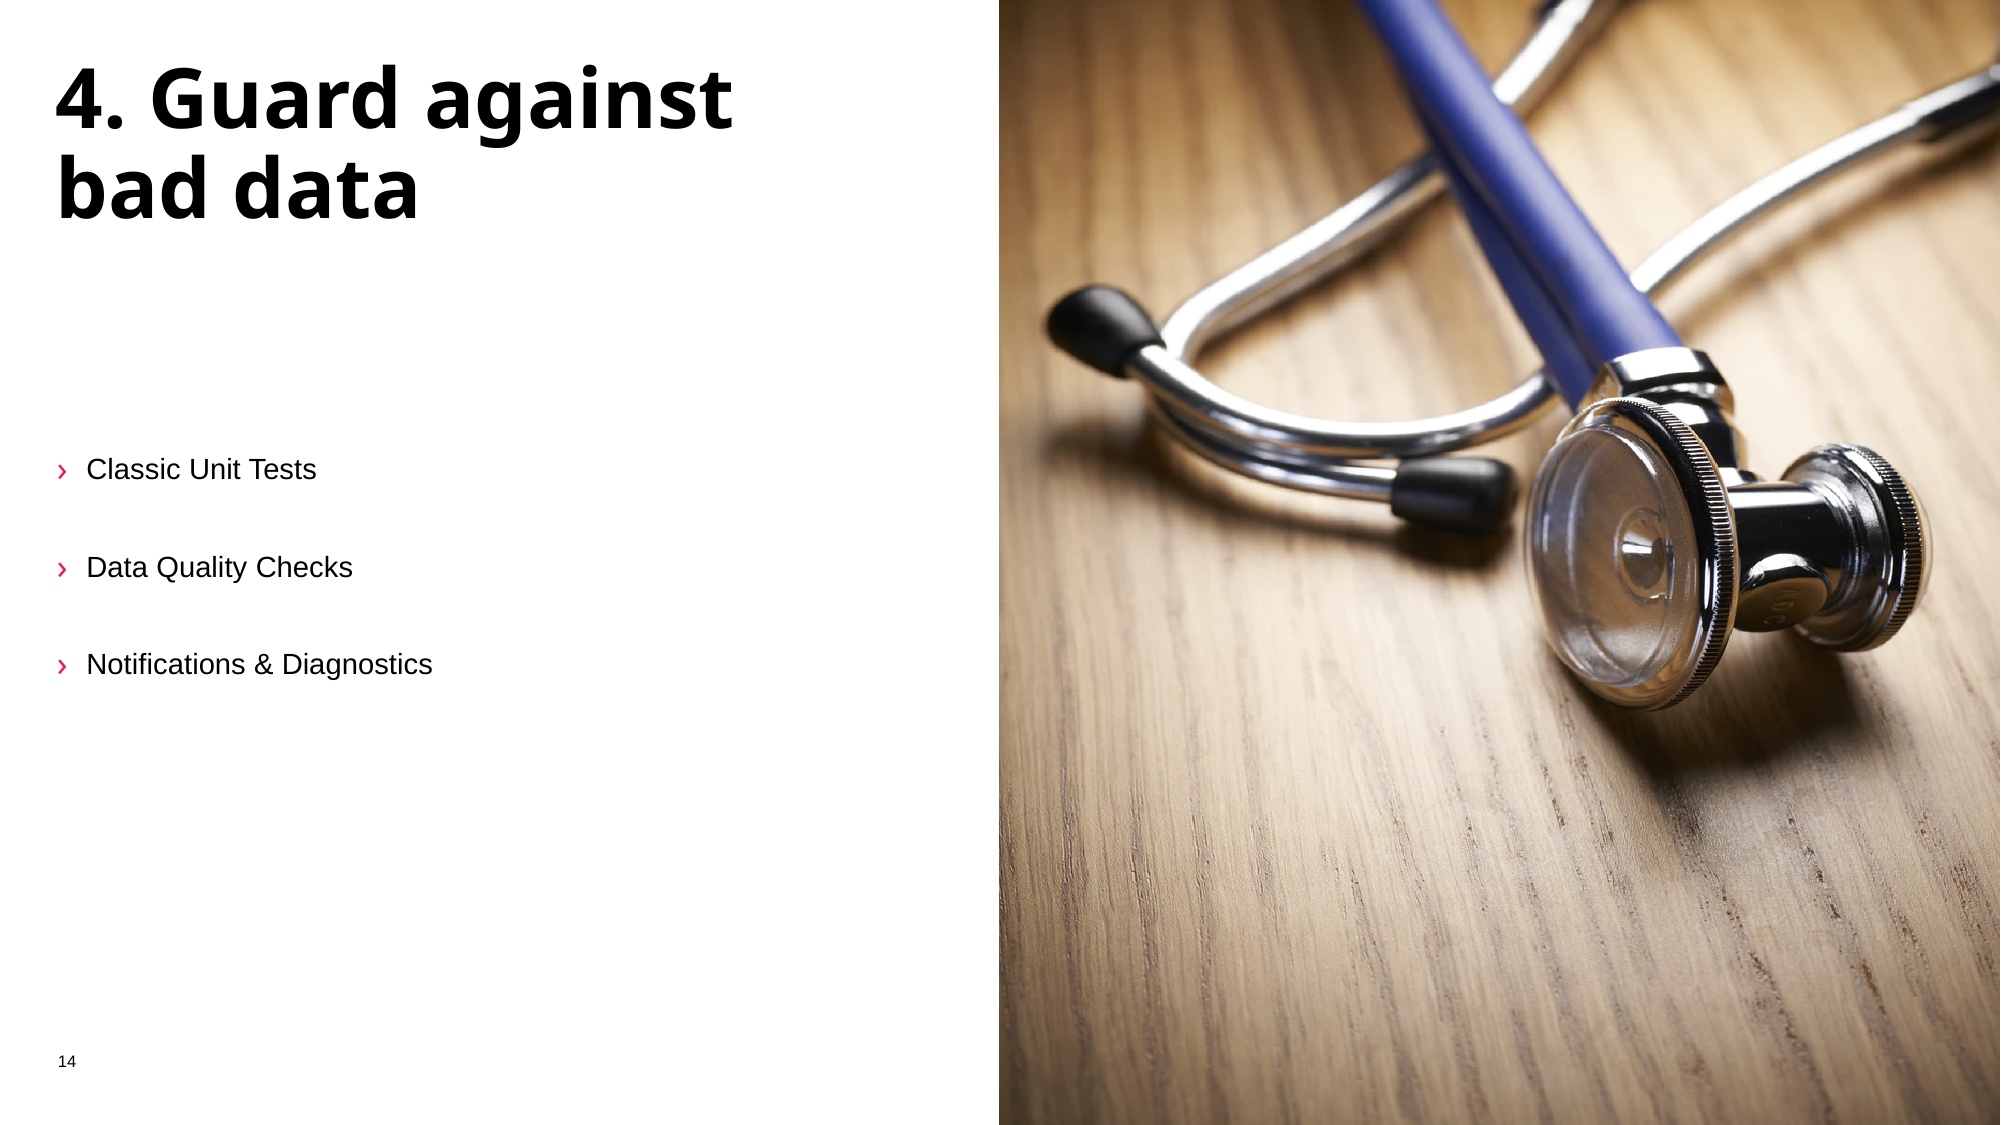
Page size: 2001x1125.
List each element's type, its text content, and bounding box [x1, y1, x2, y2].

picture [999, 0, 2000, 1125]
slide_number 14 [56, 1050, 77, 1071]
list 4. Guard against bad data [55, 56, 888, 238]
list Classic Unit Tests Data Quality Checks Notifications & Diagnostics [56, 450, 888, 901]
